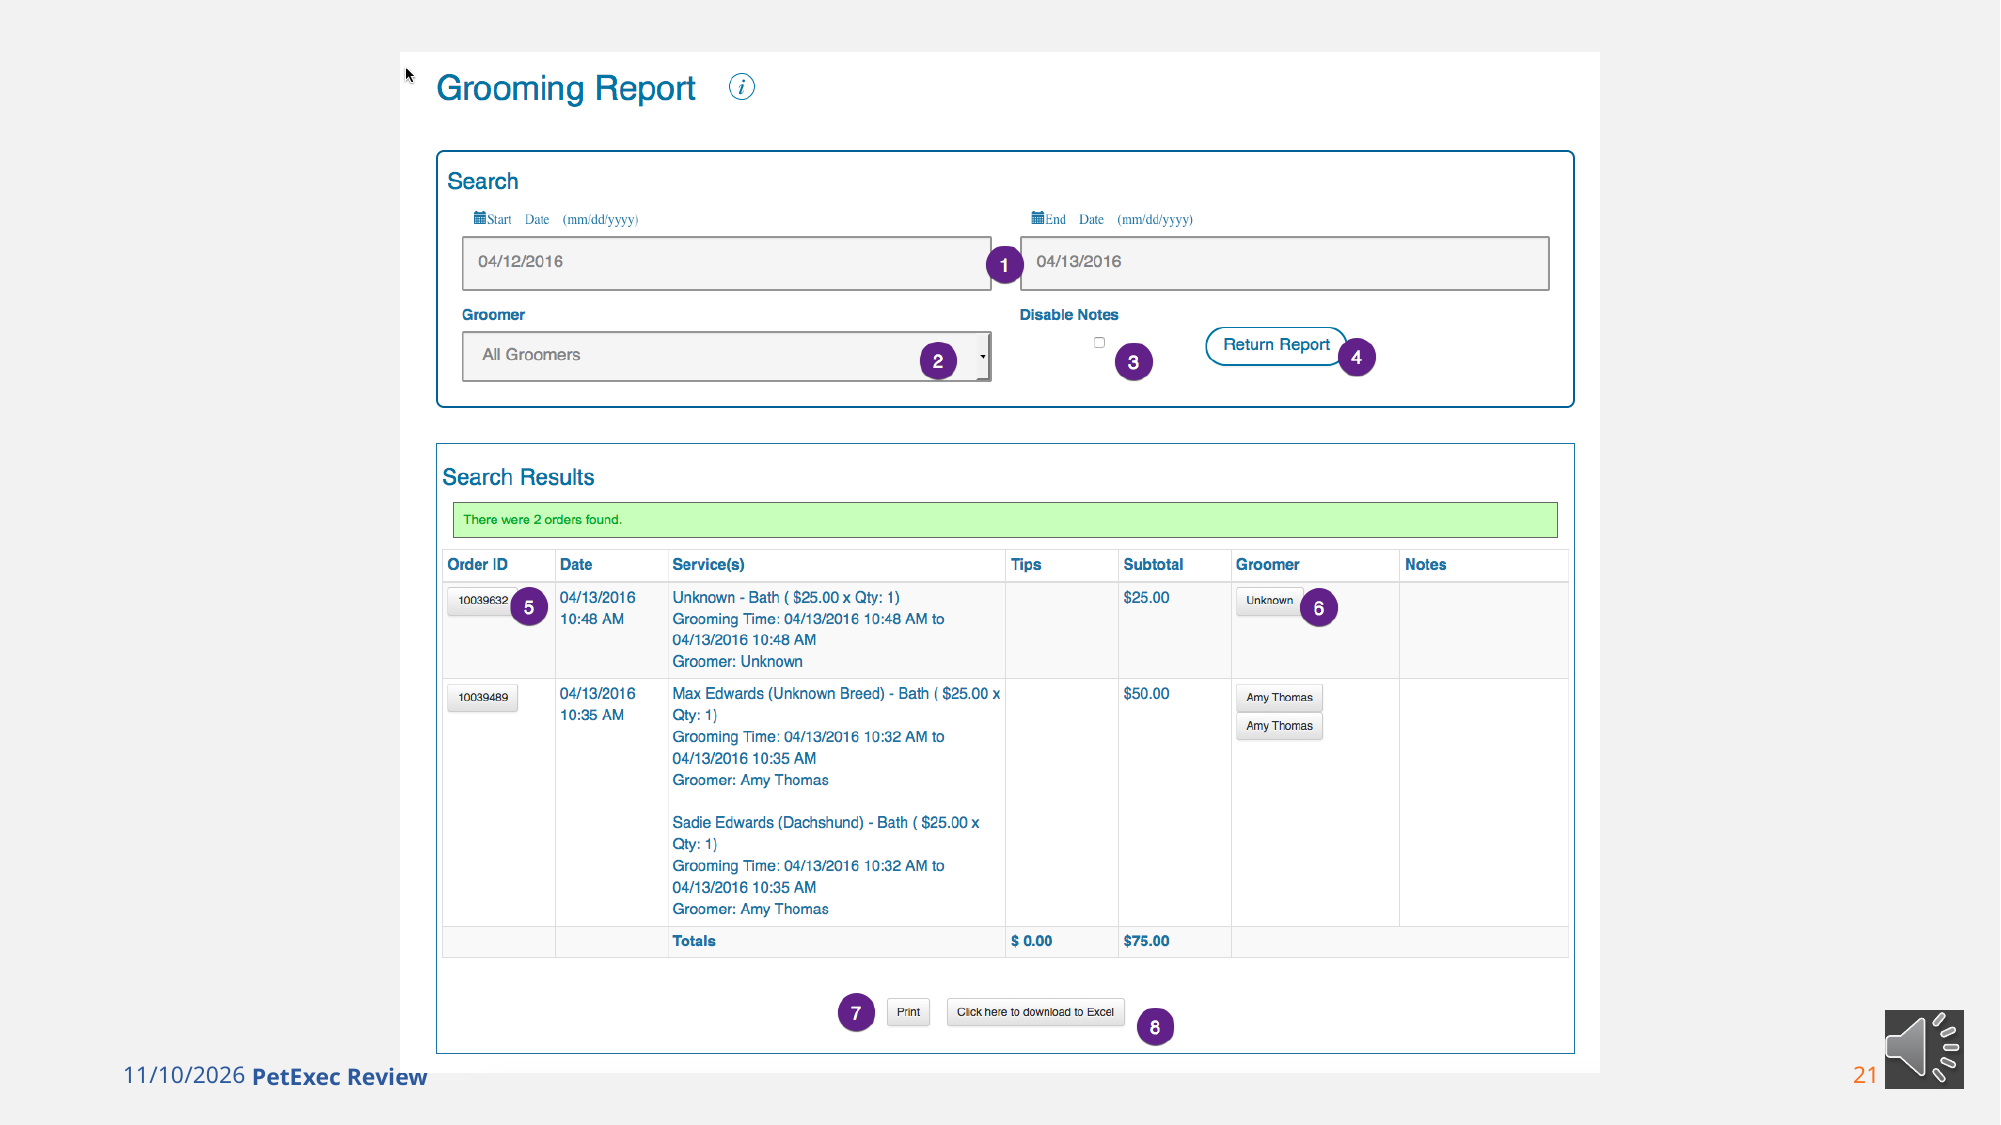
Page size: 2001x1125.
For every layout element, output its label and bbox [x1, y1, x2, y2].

picture [399, 52, 1600, 1073]
picture [1884, 1009, 1965, 1090]
